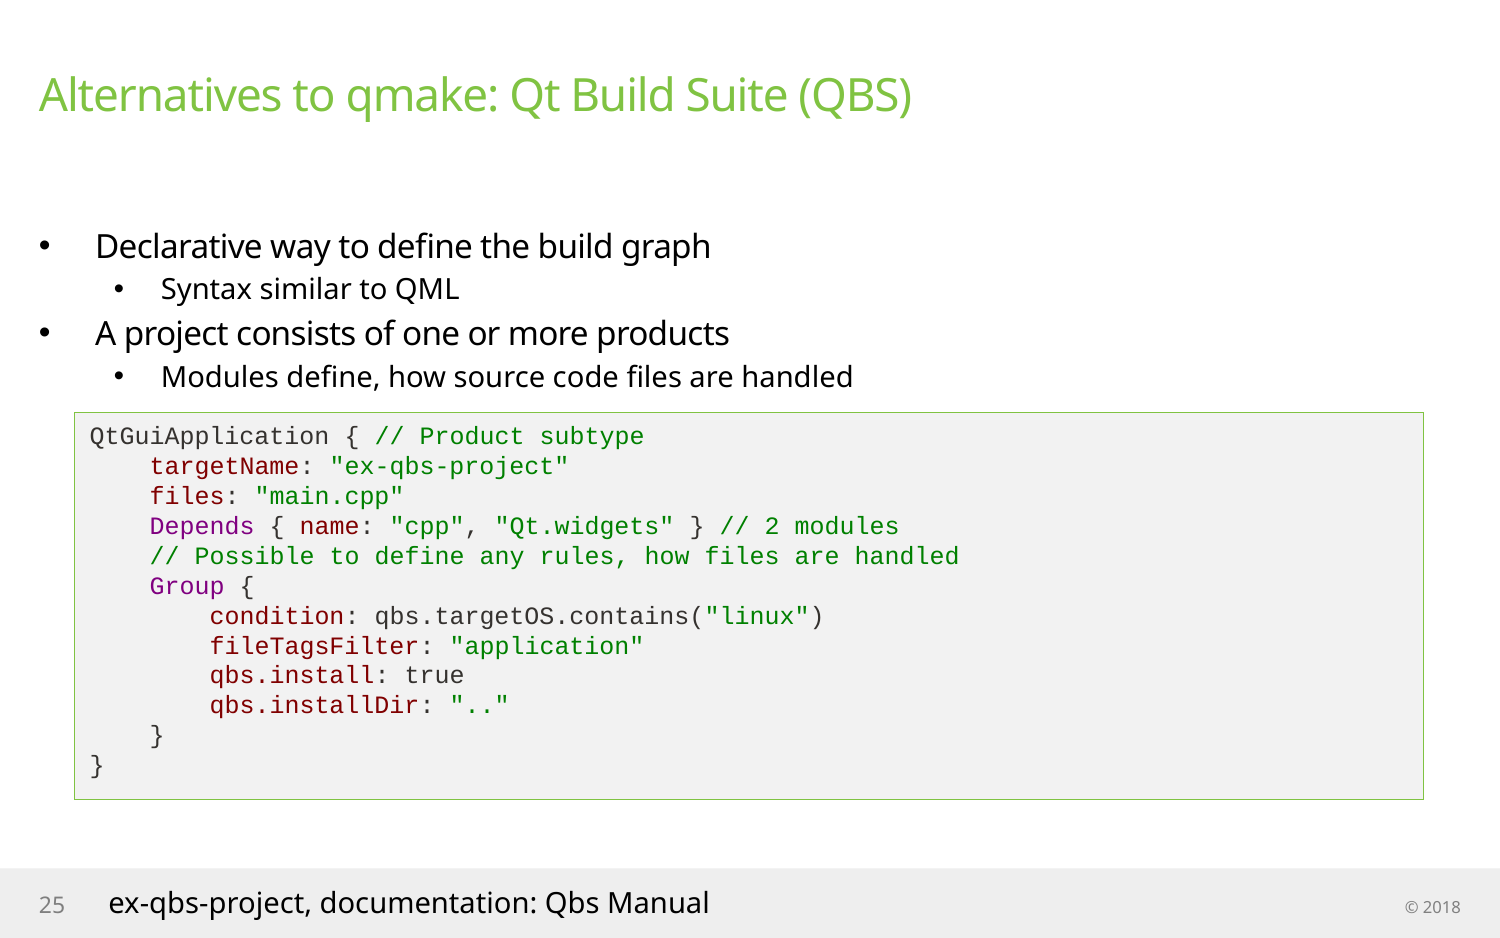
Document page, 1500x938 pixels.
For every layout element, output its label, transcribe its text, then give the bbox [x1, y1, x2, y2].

list Declarative way to define the build graph Syntax similar to QML A project consists of one or more products Modules define, how source code files are handled [39, 224, 1424, 433]
footer © 2018 [1188, 896, 1461, 917]
text_box QtGuiApplication { // Product subtype targetName: "ex-qbs-project" files: "main.cpp" Depends { name: "cpp", "Qt.widgets" } // 2 modules // Possible to define any rules, how files are handled Group { condition: qbs.targetOS.contains("linux") fileTagsFilter: "application" qbs.install: true qbs.installDir: ".." } } [74, 412, 1424, 800]
slide_number 25 [39, 892, 93, 921]
title Alternatives to qmake: Qt Build Suite (QBS) [39, 66, 1052, 196]
text_box ex-qbs-project, documentation: Qbs Manual [93, 892, 1232, 925]
